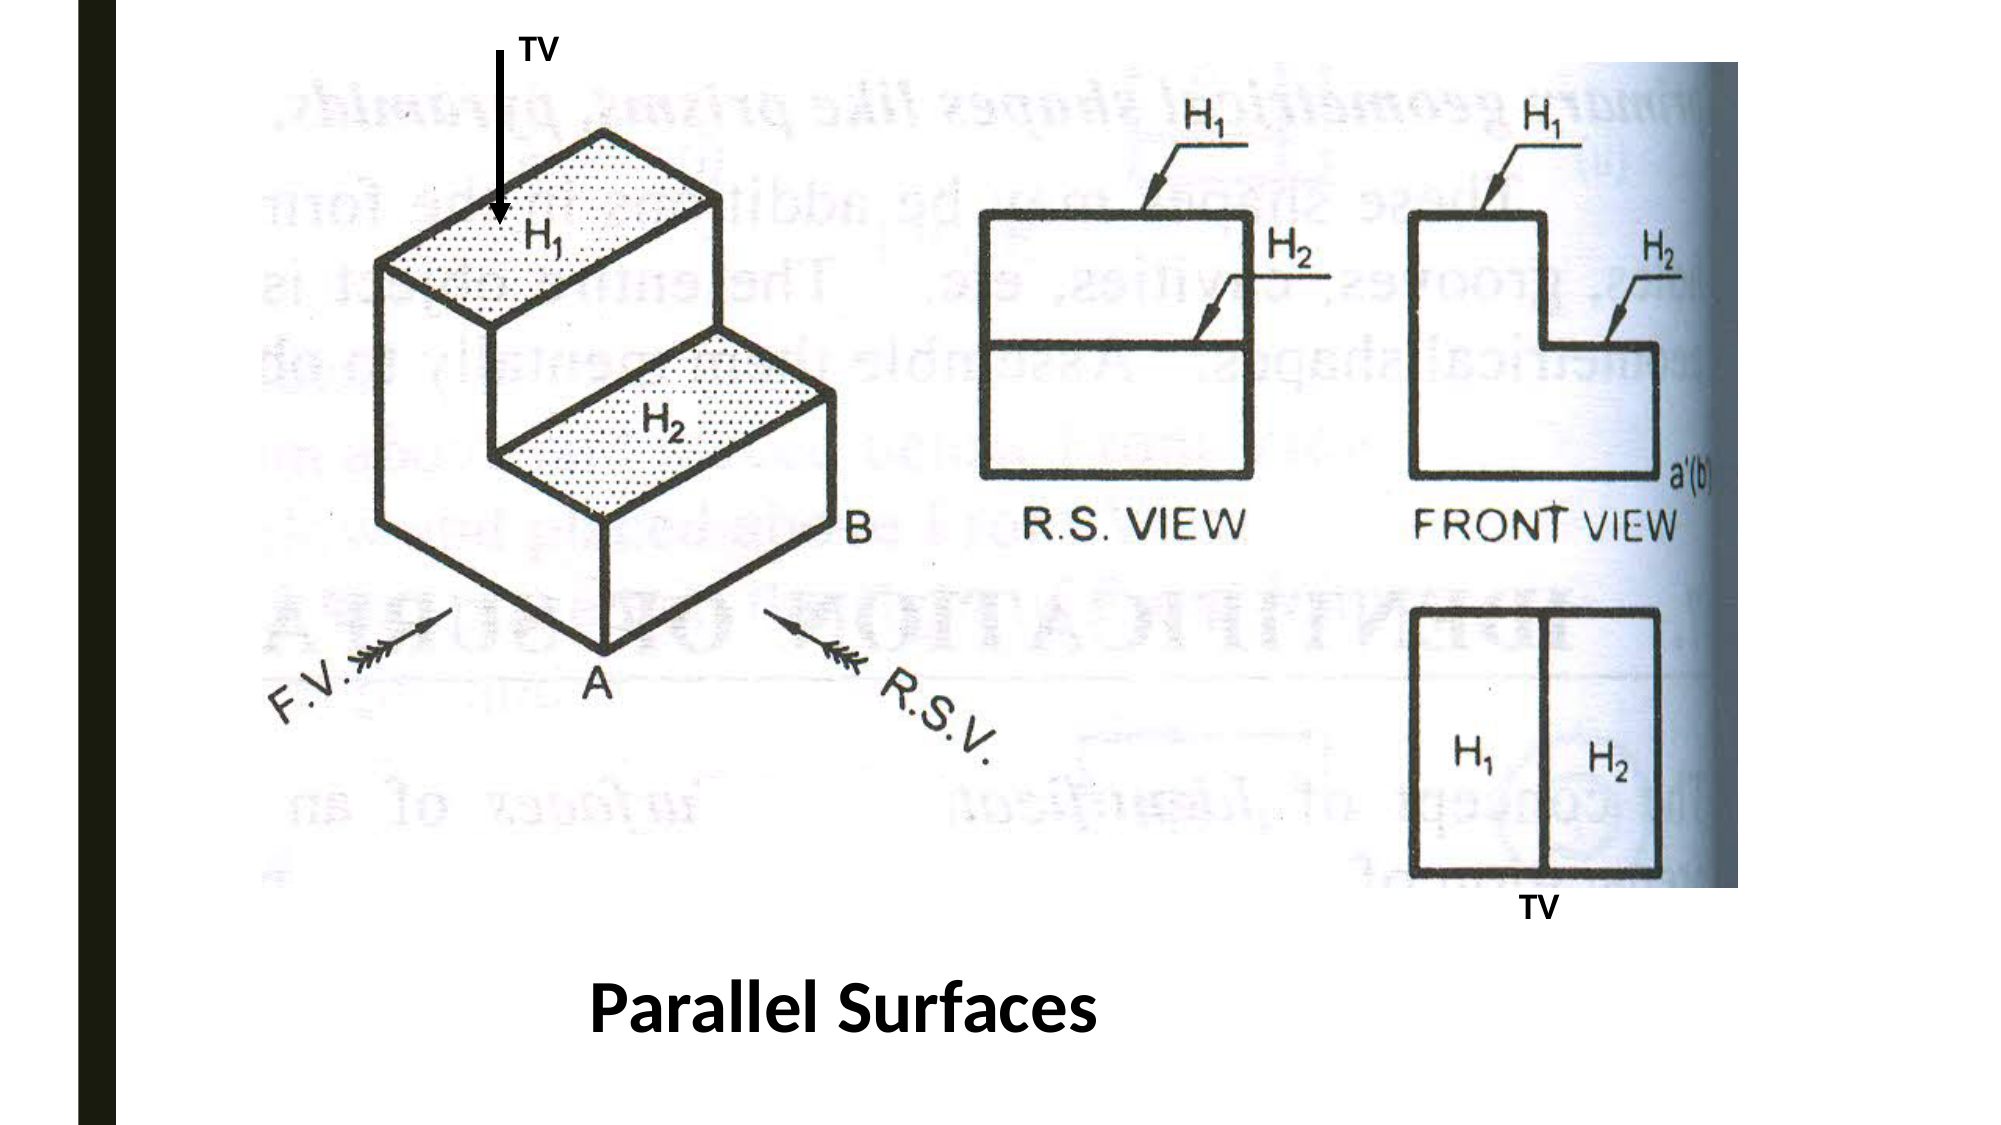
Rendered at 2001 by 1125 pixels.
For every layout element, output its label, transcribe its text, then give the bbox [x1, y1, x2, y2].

text_box TV [1504, 888, 1575, 935]
picture [262, 62, 1738, 888]
text_box Parallel Surfaces [574, 949, 1163, 1055]
text_box TV [503, 16, 575, 62]
